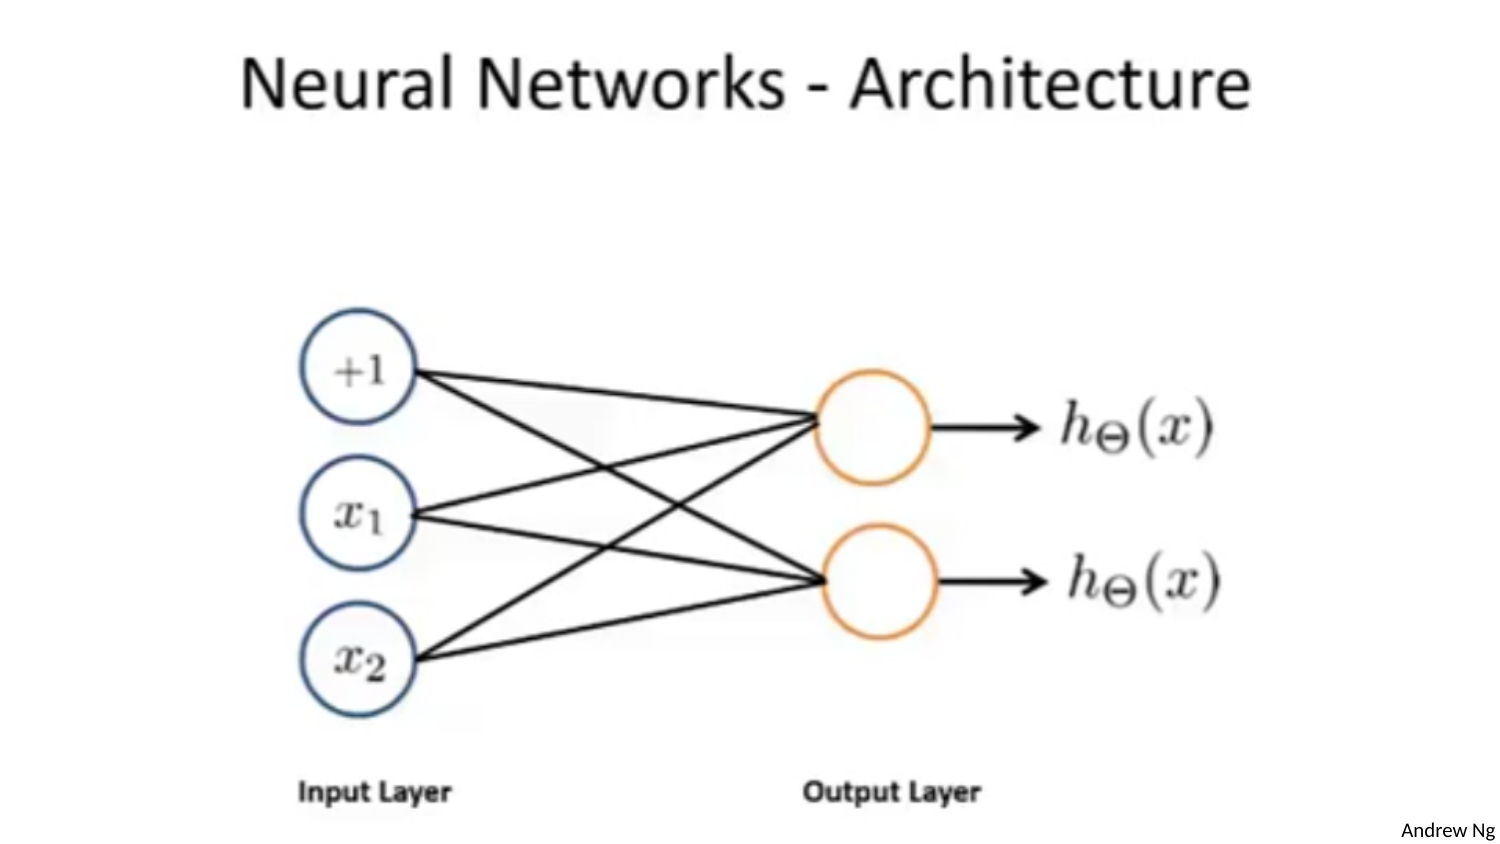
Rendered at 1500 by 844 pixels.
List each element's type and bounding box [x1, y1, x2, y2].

picture [226, 6, 1274, 837]
